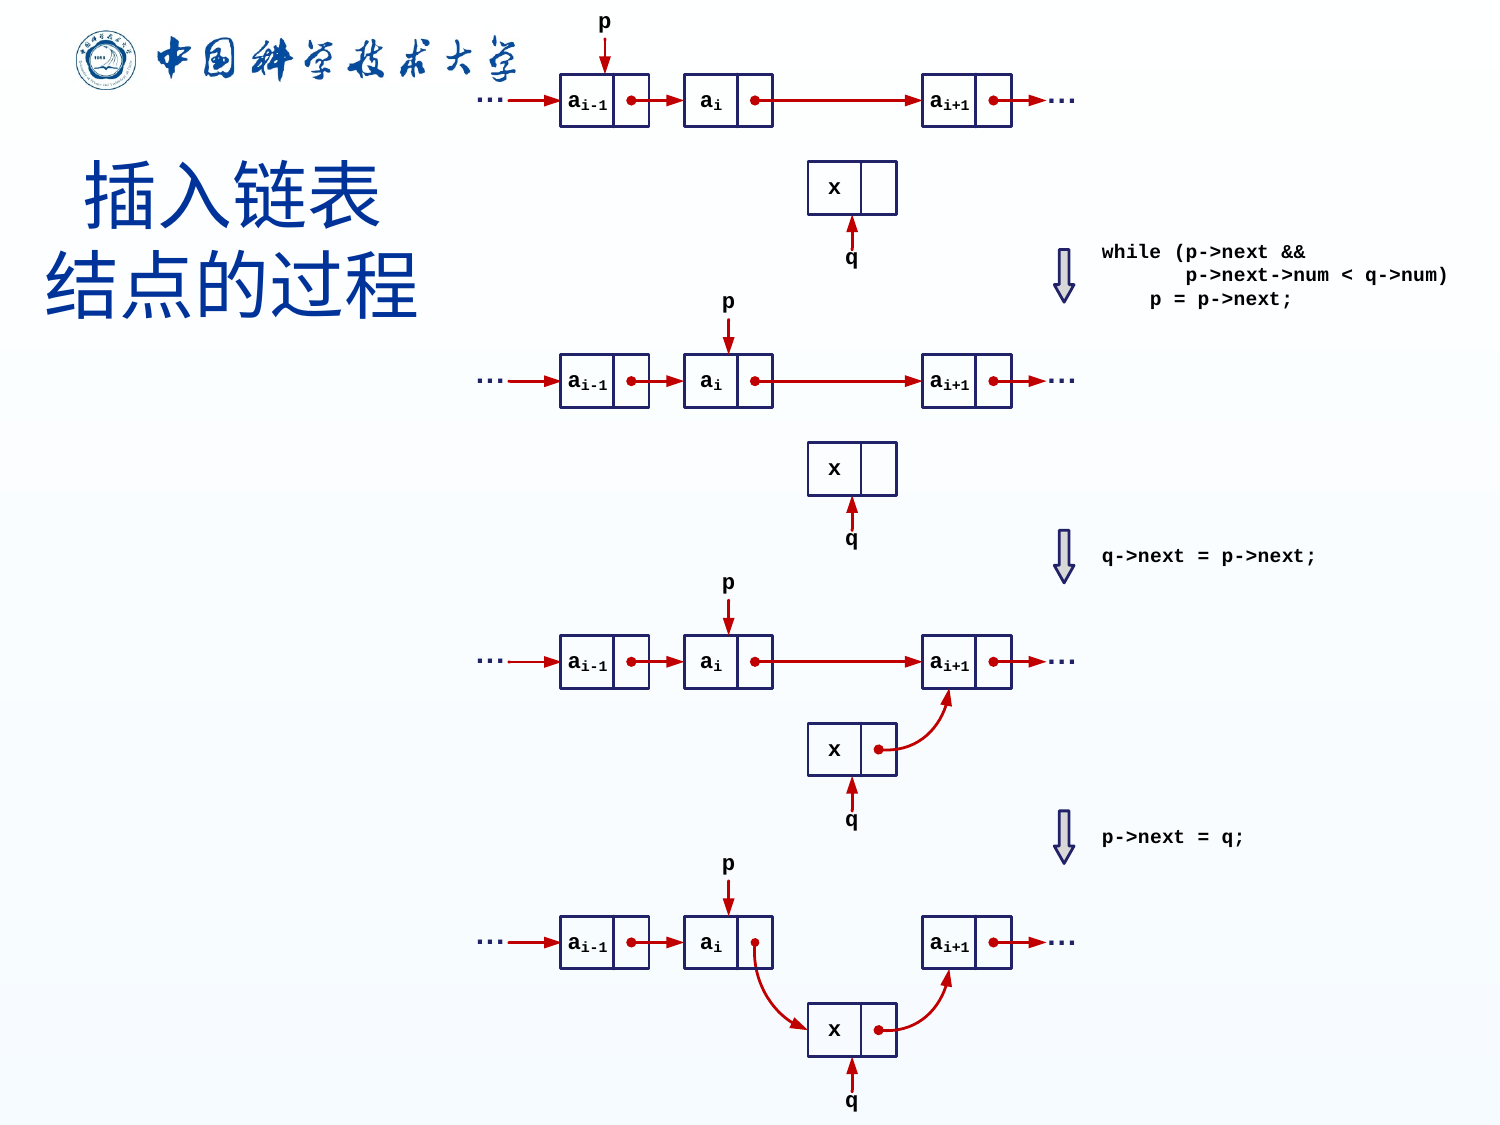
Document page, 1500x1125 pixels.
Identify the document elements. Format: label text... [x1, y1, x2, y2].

picture [147, 26, 454, 84]
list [454, 2, 1459, 1125]
title 插入链表 结点的过程 [29, 101, 435, 376]
picture [74, 27, 136, 90]
